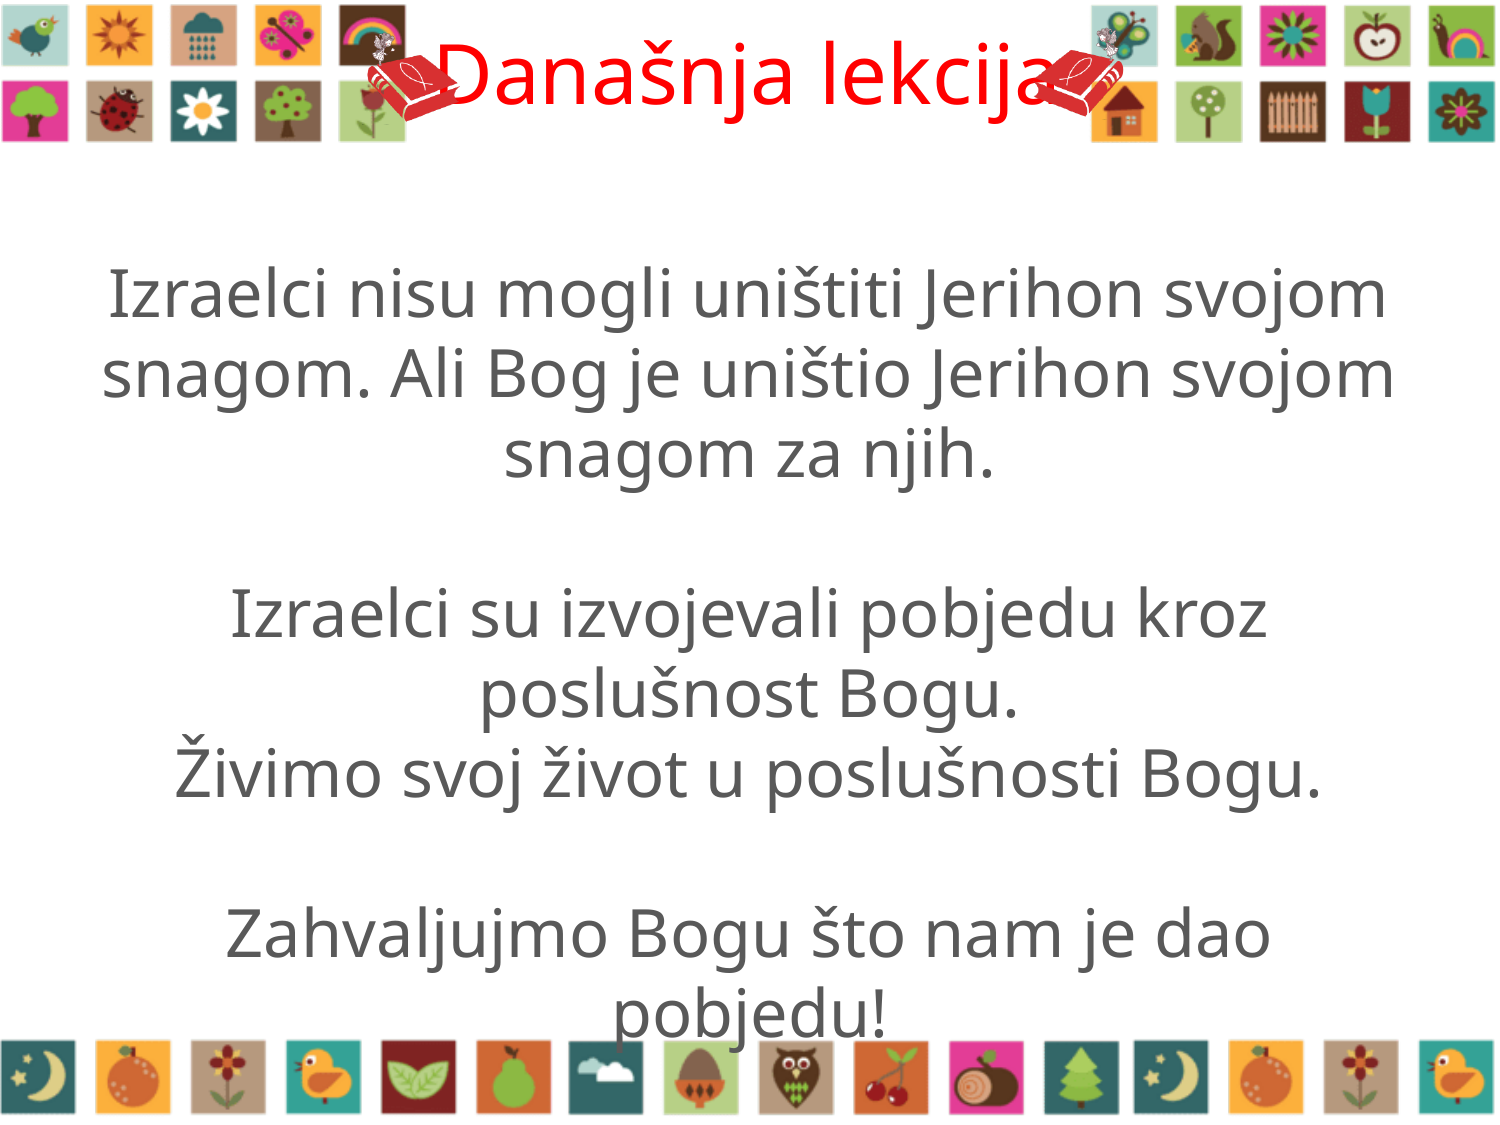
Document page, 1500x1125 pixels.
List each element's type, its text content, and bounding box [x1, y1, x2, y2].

picture [1001, 3, 1500, 150]
text_box Izraelci nisu mogli uništiti Jerihon svojom snagom. Ali Bog je uništio Jerihon svojom snagom za njih. Izraelci su izvojevali pobjedu kroz poslušnost Bogu. Živimo svoj život u poslušnosti Bogu. Zahvaljujmo Bogu što nam je dao pobjedu! [76, 243, 1424, 1027]
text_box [0, 1028, 1500, 1118]
text_box Današnja lekcija [425, 13, 1077, 129]
picture [0, 3, 492, 150]
